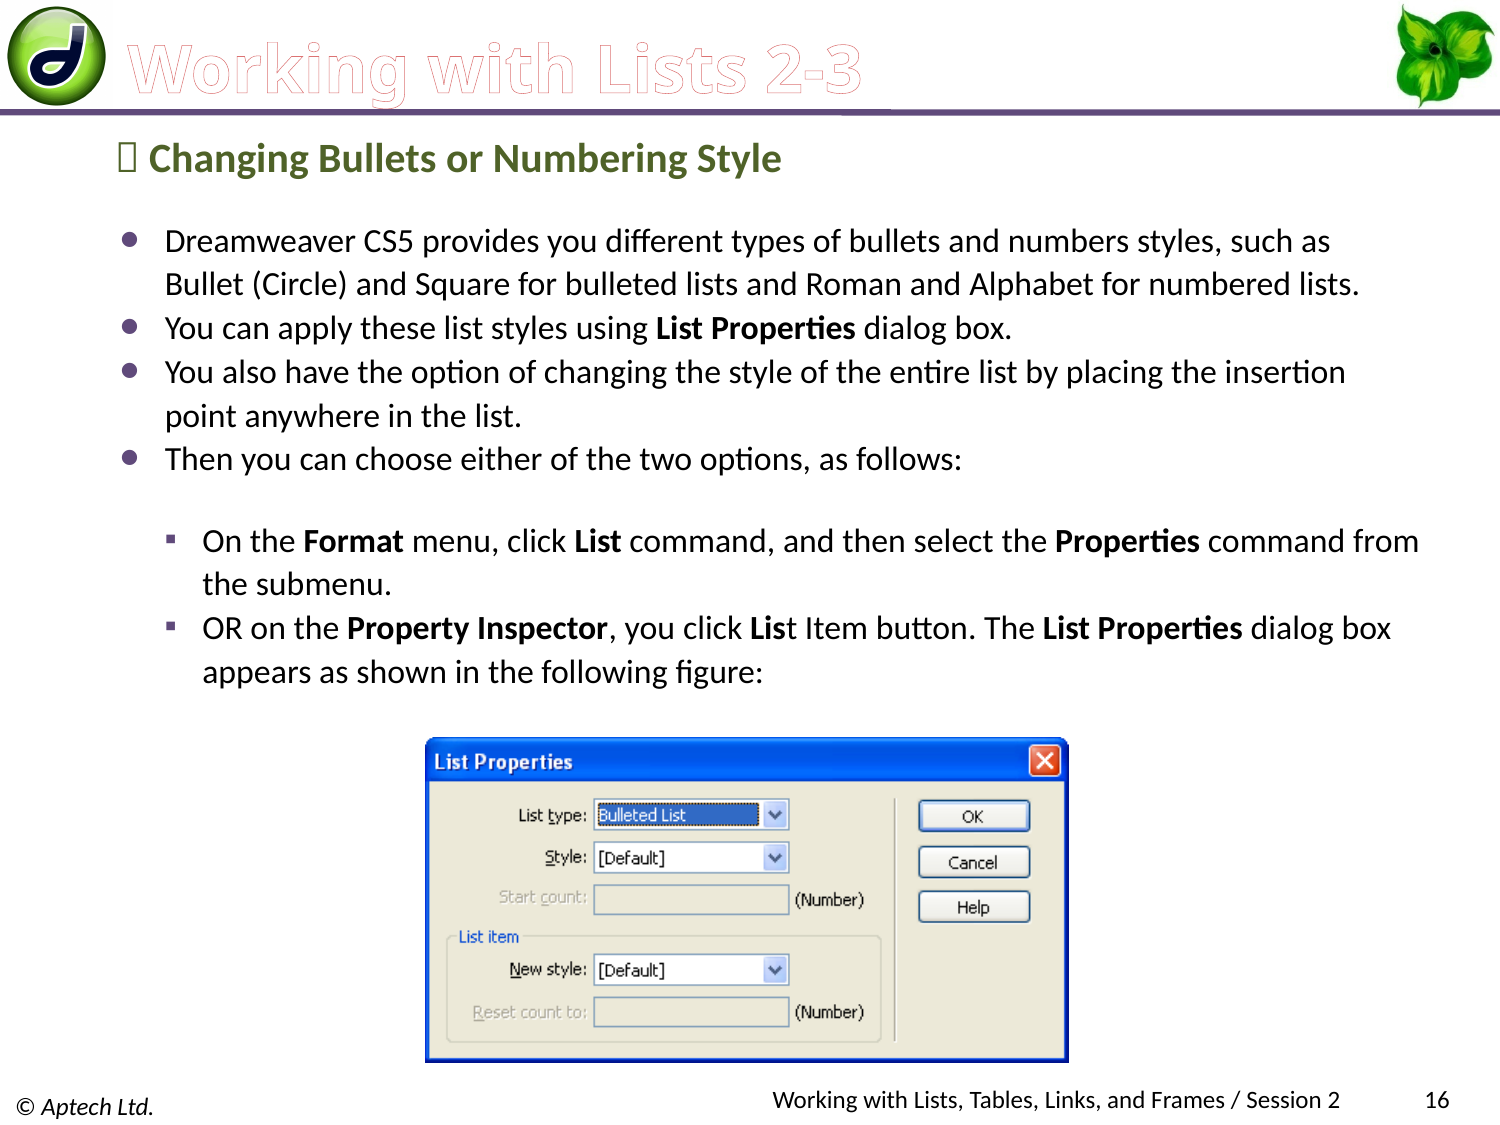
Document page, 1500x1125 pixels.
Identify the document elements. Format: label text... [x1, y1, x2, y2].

title Working with Lists 2-3 [112, 32, 1363, 101]
picture [1387, 0, 1500, 109]
text_box On the Format menu, click List command, and then select the Properties command from the submenu. OR on the Property Inspector, you click List Item button. The List Properties dialog box appears as shown in the following figure: [112, 537, 1450, 713]
text_box Dreamweaver CS5 provides you different types of bullets and numbers styles, such as Bullet (Circle) and Square for bulleted lists and Roman and Alphabet for numbered lists. You can apply these list styles using List Properties dialog box. You also have the option of changing the style of the entire list by placing the insertion point anywhere in the list. Then you can choose either of the two options, as follows: [74, 212, 1413, 525]
picture [424, 737, 1070, 1063]
slide_number 16 [1363, 1084, 1465, 1113]
text_box  Changing Bullets or Numbering Style [99, 137, 798, 188]
footer Working with Lists, Tables, Links, and Frames / Session 2 [375, 1084, 1363, 1113]
picture [0, 0, 113, 109]
